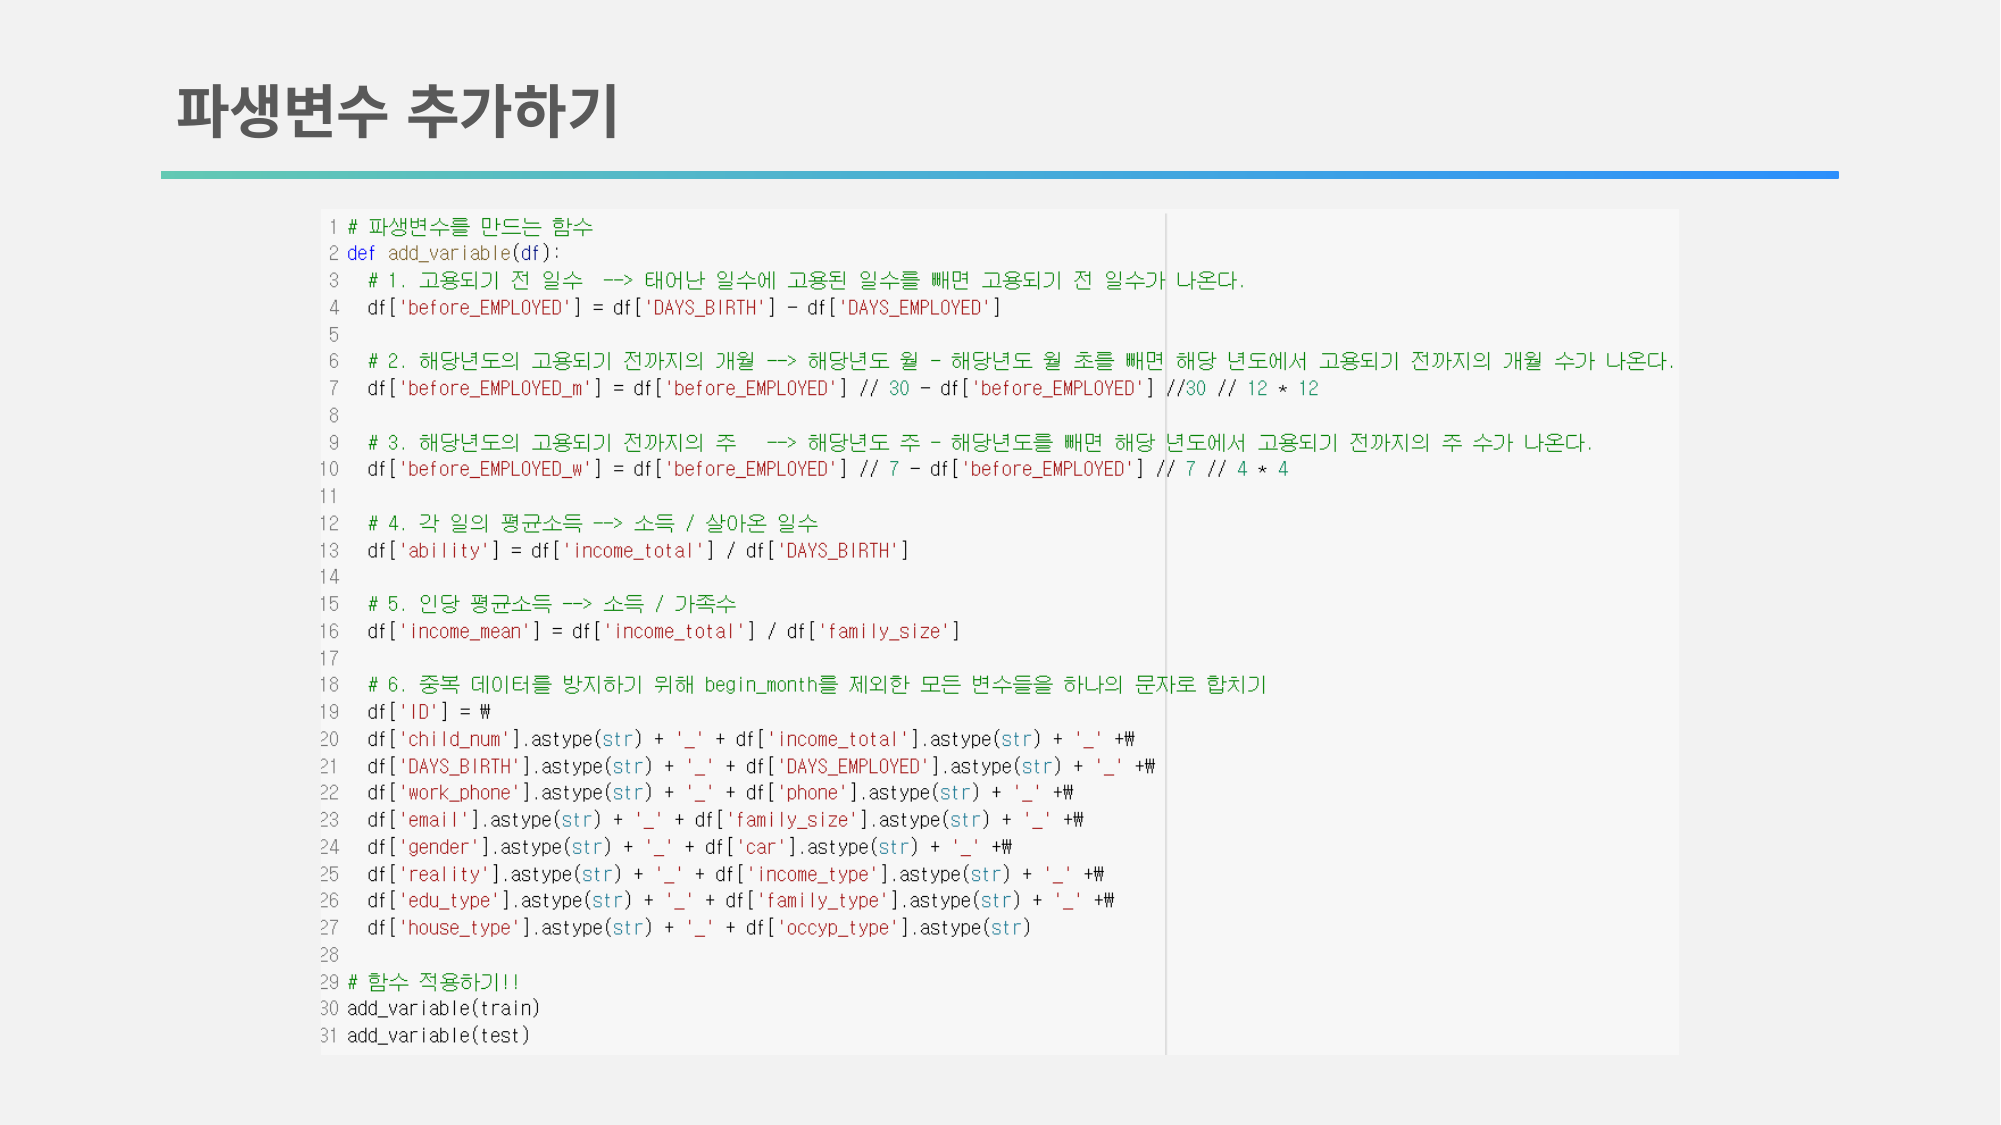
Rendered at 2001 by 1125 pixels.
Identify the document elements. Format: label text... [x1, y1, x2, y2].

picture [321, 209, 1679, 1055]
text_box [161, 171, 1839, 179]
text_box 파생변수 추가하기 [161, 32, 1075, 153]
